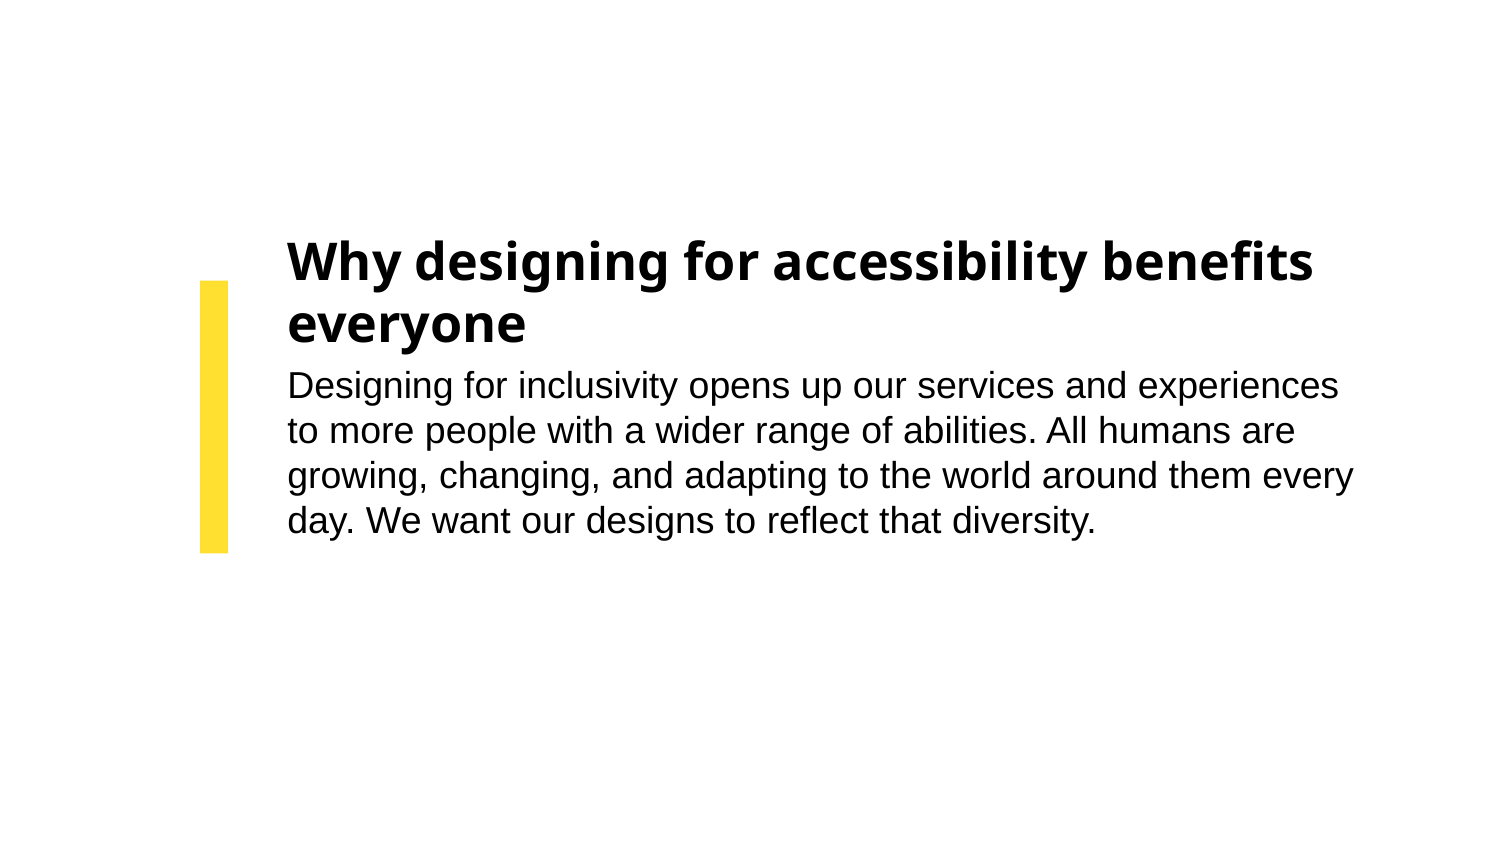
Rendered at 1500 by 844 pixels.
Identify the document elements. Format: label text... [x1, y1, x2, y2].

subtitle Designing for inclusivity opens up our services and experiences to more people with a wider range of abilities. All humans are growing, changing, and adapting to the world around them every day. We want our designs to reflect that diversity. [272, 345, 1372, 705]
title Why designing for accessibility benefits everyone [272, 213, 1493, 322]
